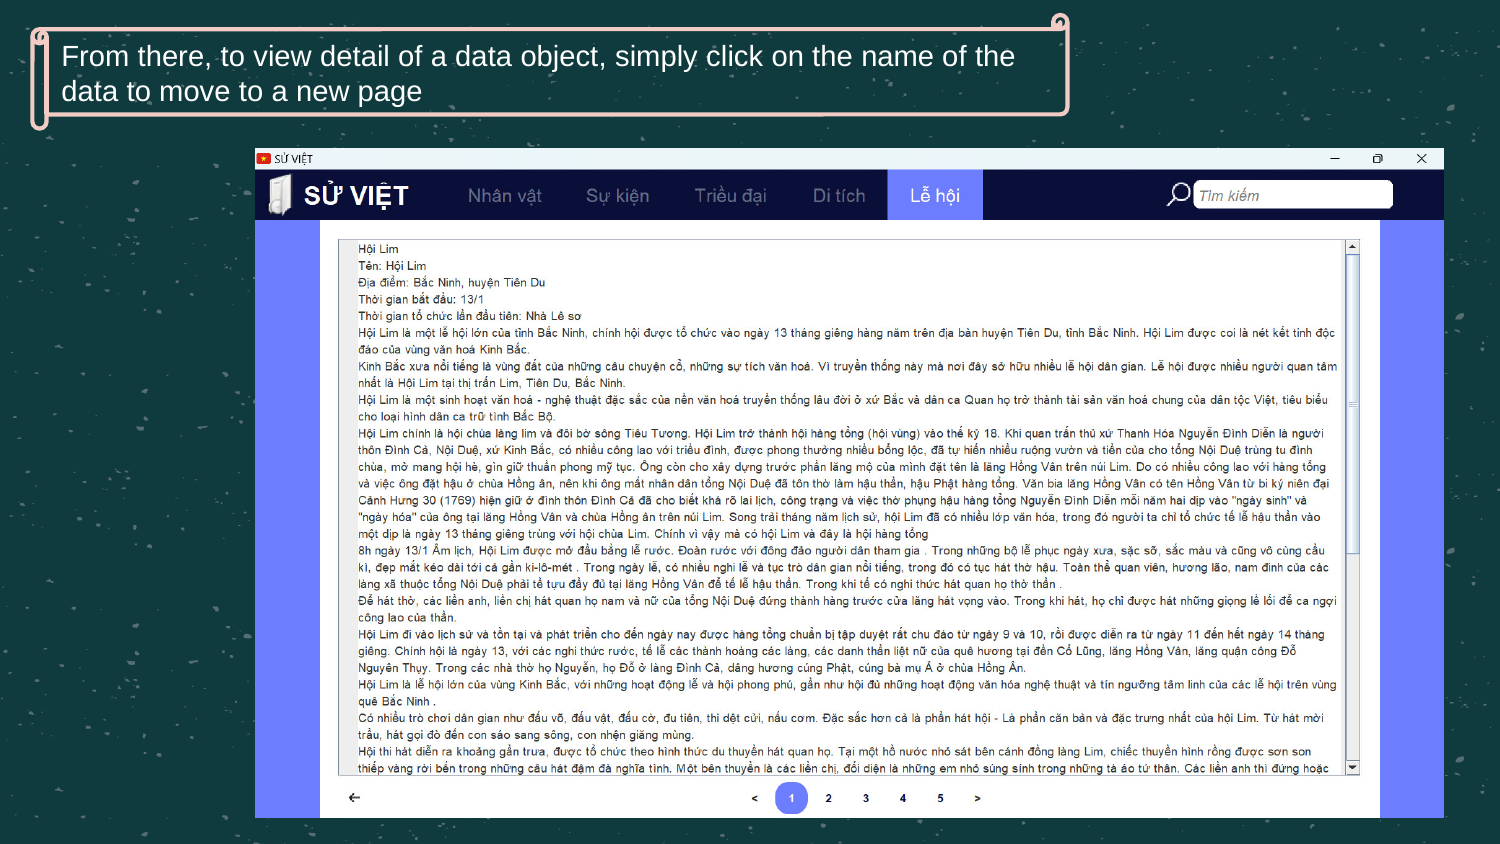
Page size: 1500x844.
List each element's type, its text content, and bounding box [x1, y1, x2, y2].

picture [0, 0, 1500, 844]
text_box From there, to view detail of a data object, simply click on the name of the data to move to a new page [30, 12, 1070, 131]
